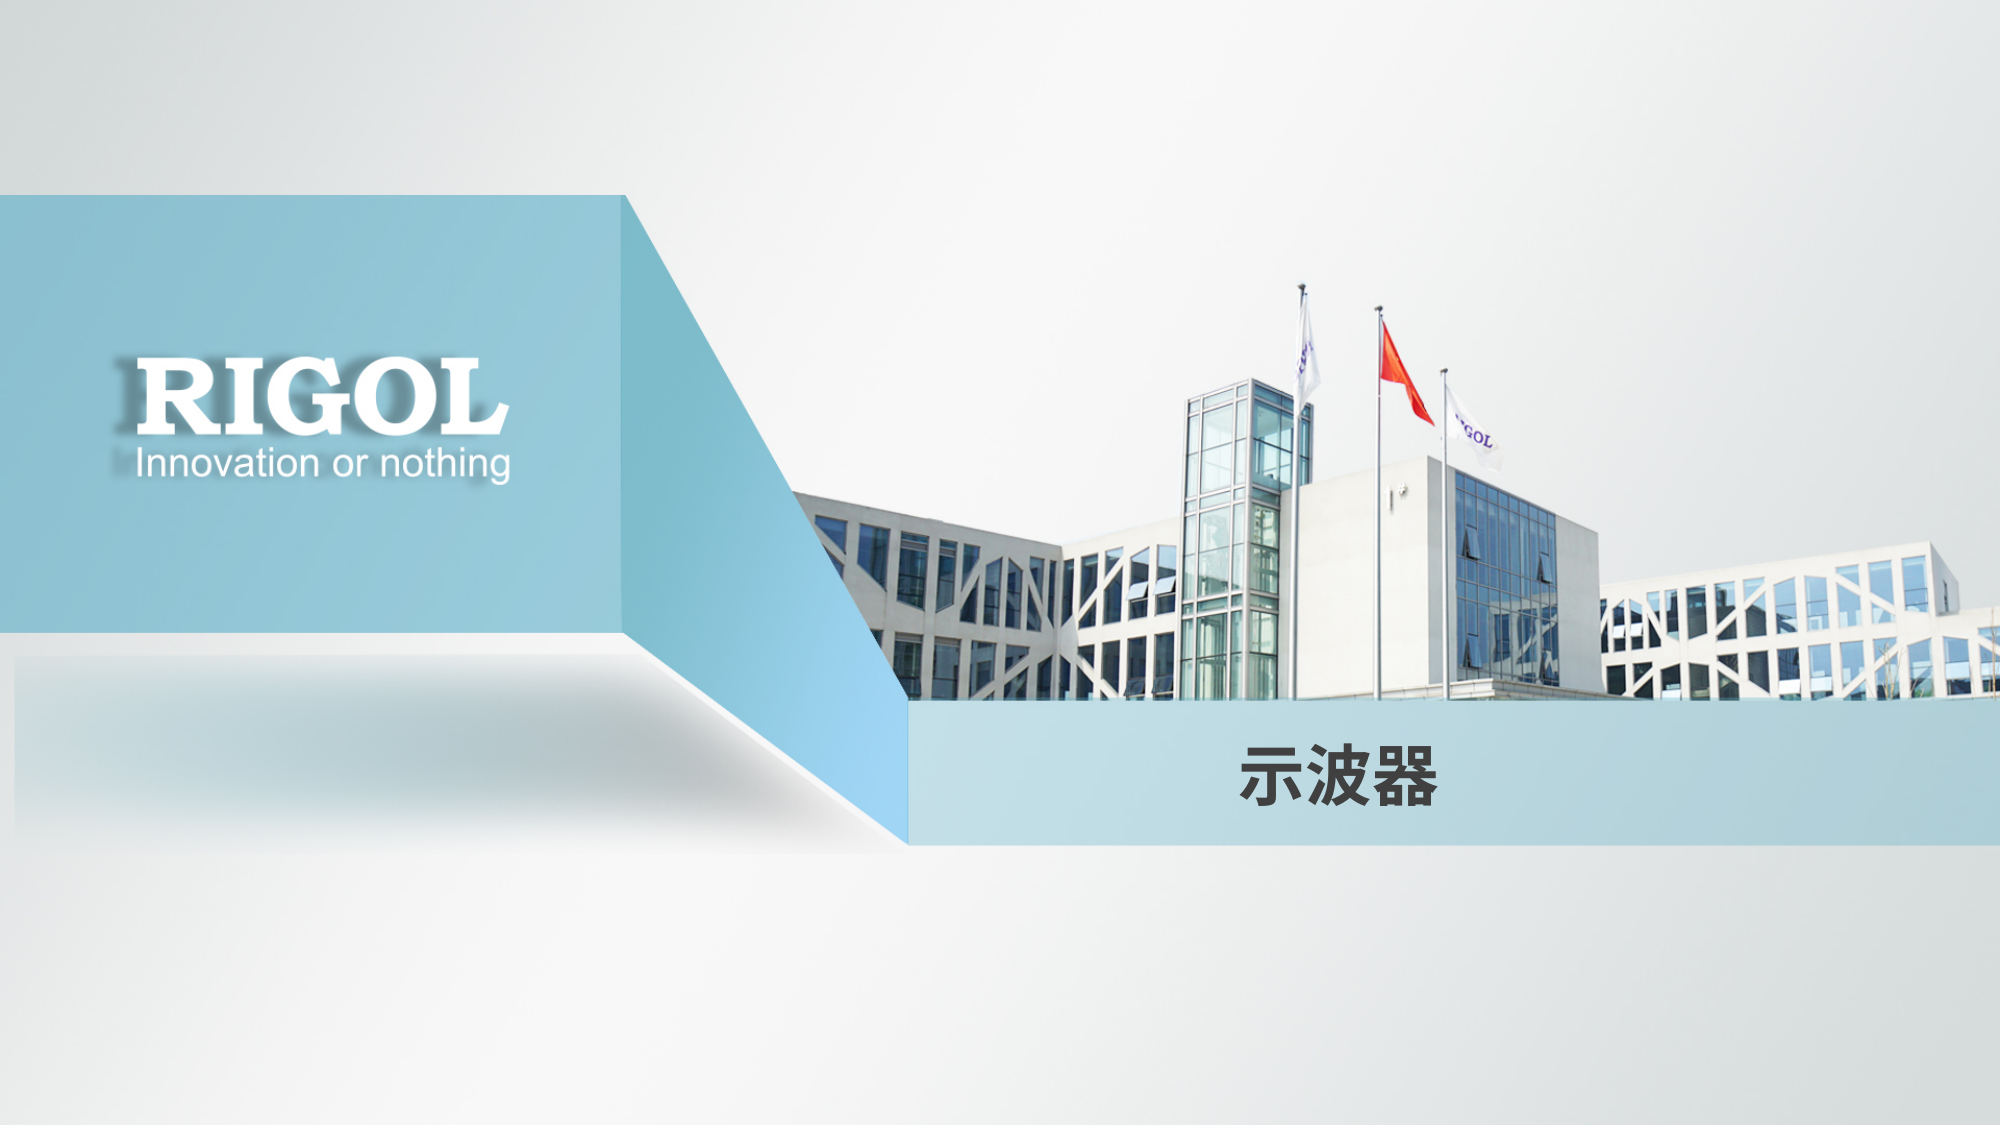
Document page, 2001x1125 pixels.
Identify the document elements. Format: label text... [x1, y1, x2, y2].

picture [0, 0, 2000, 1125]
text_box 示波器 [1223, 725, 1454, 821]
